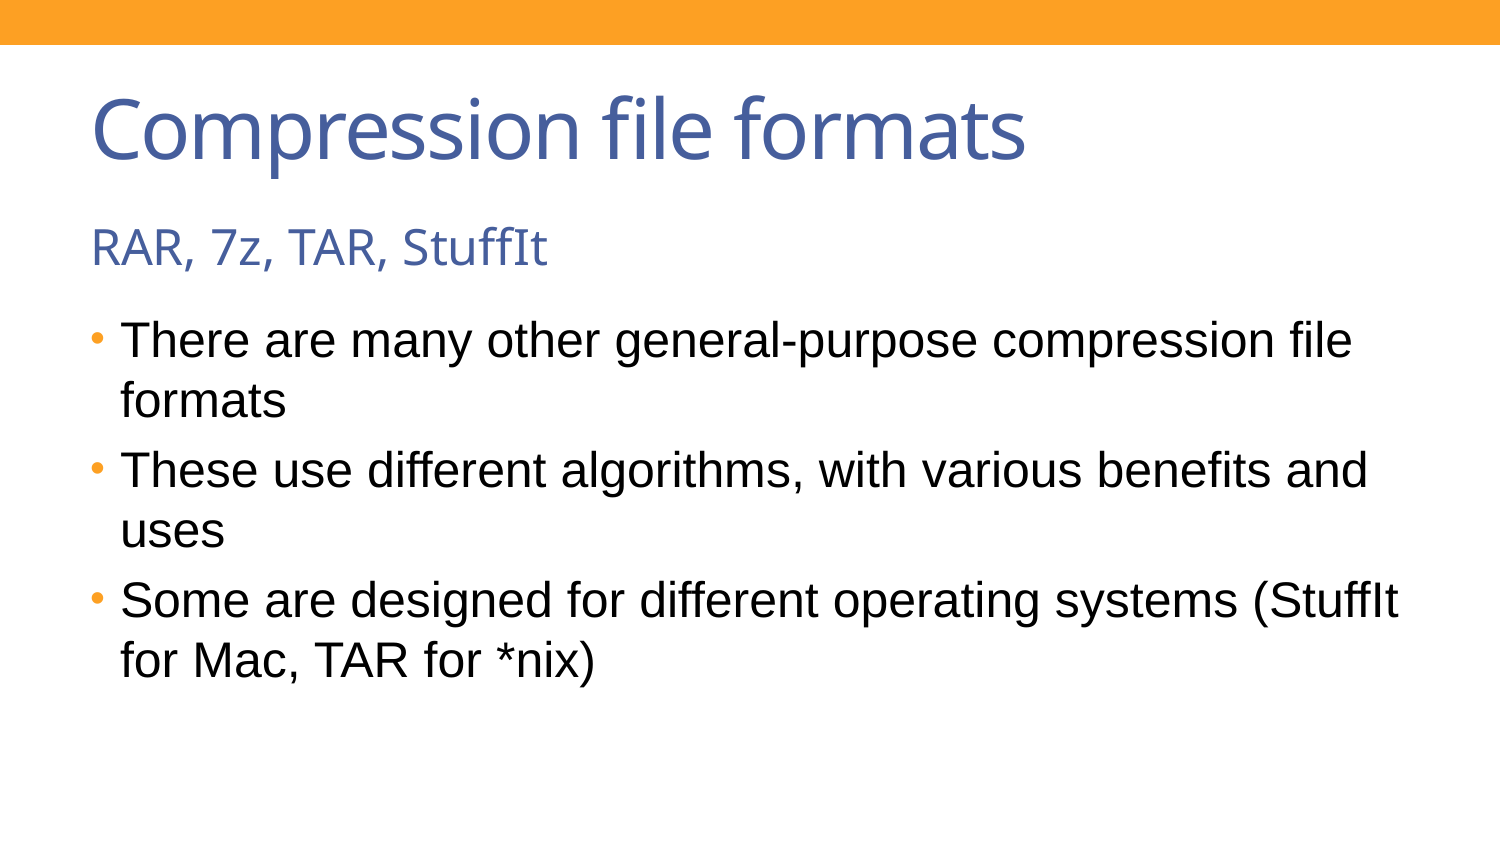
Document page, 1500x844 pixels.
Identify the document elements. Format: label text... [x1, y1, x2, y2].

title Compression file formats [75, 65, 1425, 188]
list RAR, 7z, TAR, StuffIt [75, 206, 1424, 285]
list There are many other general-purpose compression file formats These use different algorithms, with various benefits and uses Some are designed for different operating systems (StuffIt for Mac, TAR for *nix) [75, 300, 1424, 787]
